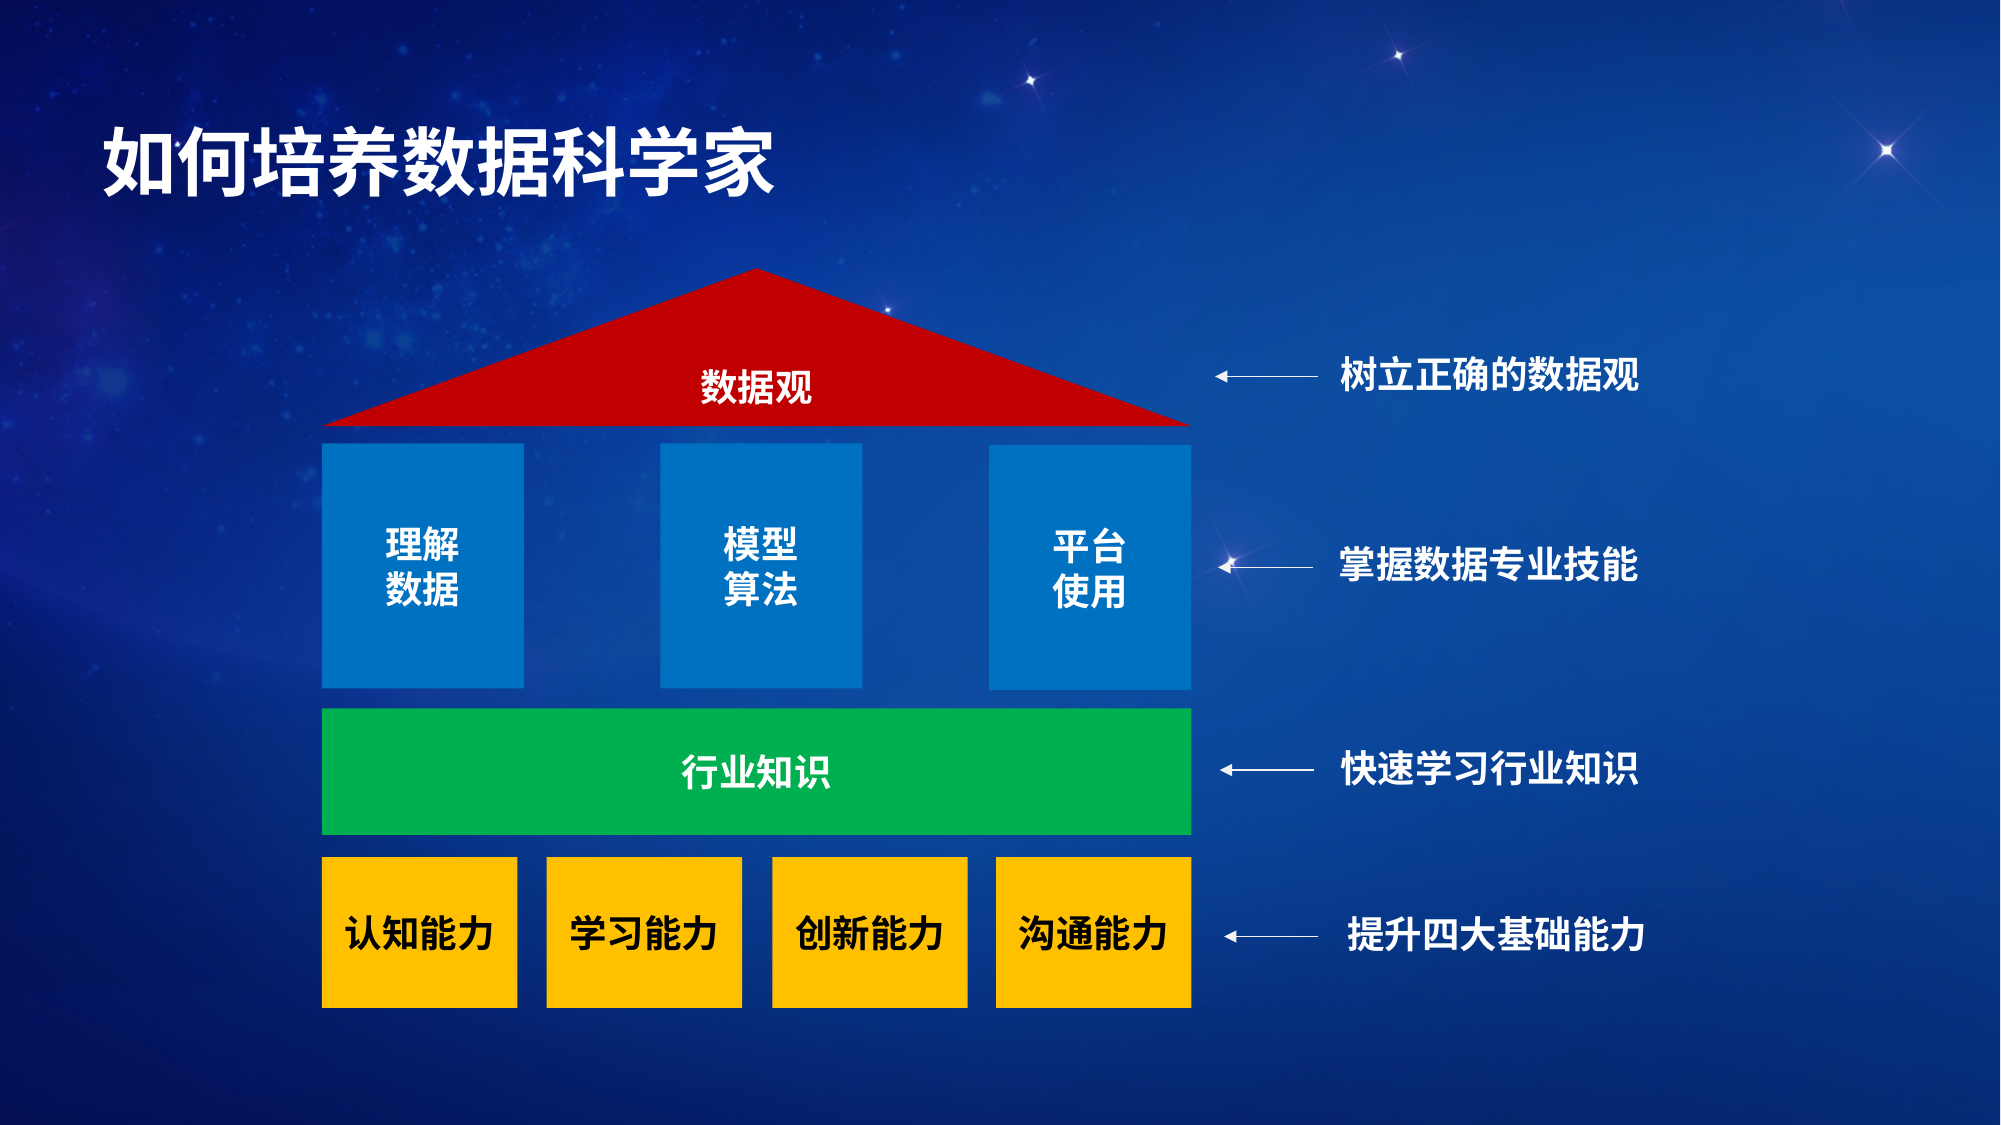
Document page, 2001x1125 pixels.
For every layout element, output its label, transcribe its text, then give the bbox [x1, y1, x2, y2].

text_box 树立正确的数据观 [1325, 343, 1718, 403]
text_box 理解 数据 [321, 442, 525, 689]
text_box 行业知识 [321, 707, 1192, 836]
picture [0, 0, 2001, 1125]
text_box 快速学习行业知识 [1325, 737, 1704, 797]
text_box 掌握数据专业技能 [1323, 534, 1731, 594]
text_box 认知能力 [321, 856, 518, 1009]
text_box 模型 算法 [659, 442, 863, 689]
text_box 创新能力 [771, 856, 969, 1009]
text_box 如何培养数据科学家 [86, 63, 1696, 214]
text_box 沟通能力 [995, 856, 1192, 1009]
text_box 提升四大基础能力 [1332, 904, 1711, 964]
text_box 学习能力 [546, 856, 743, 1009]
text_box 数据观 [321, 267, 1192, 428]
text_box 平台 使用 [988, 444, 1192, 691]
